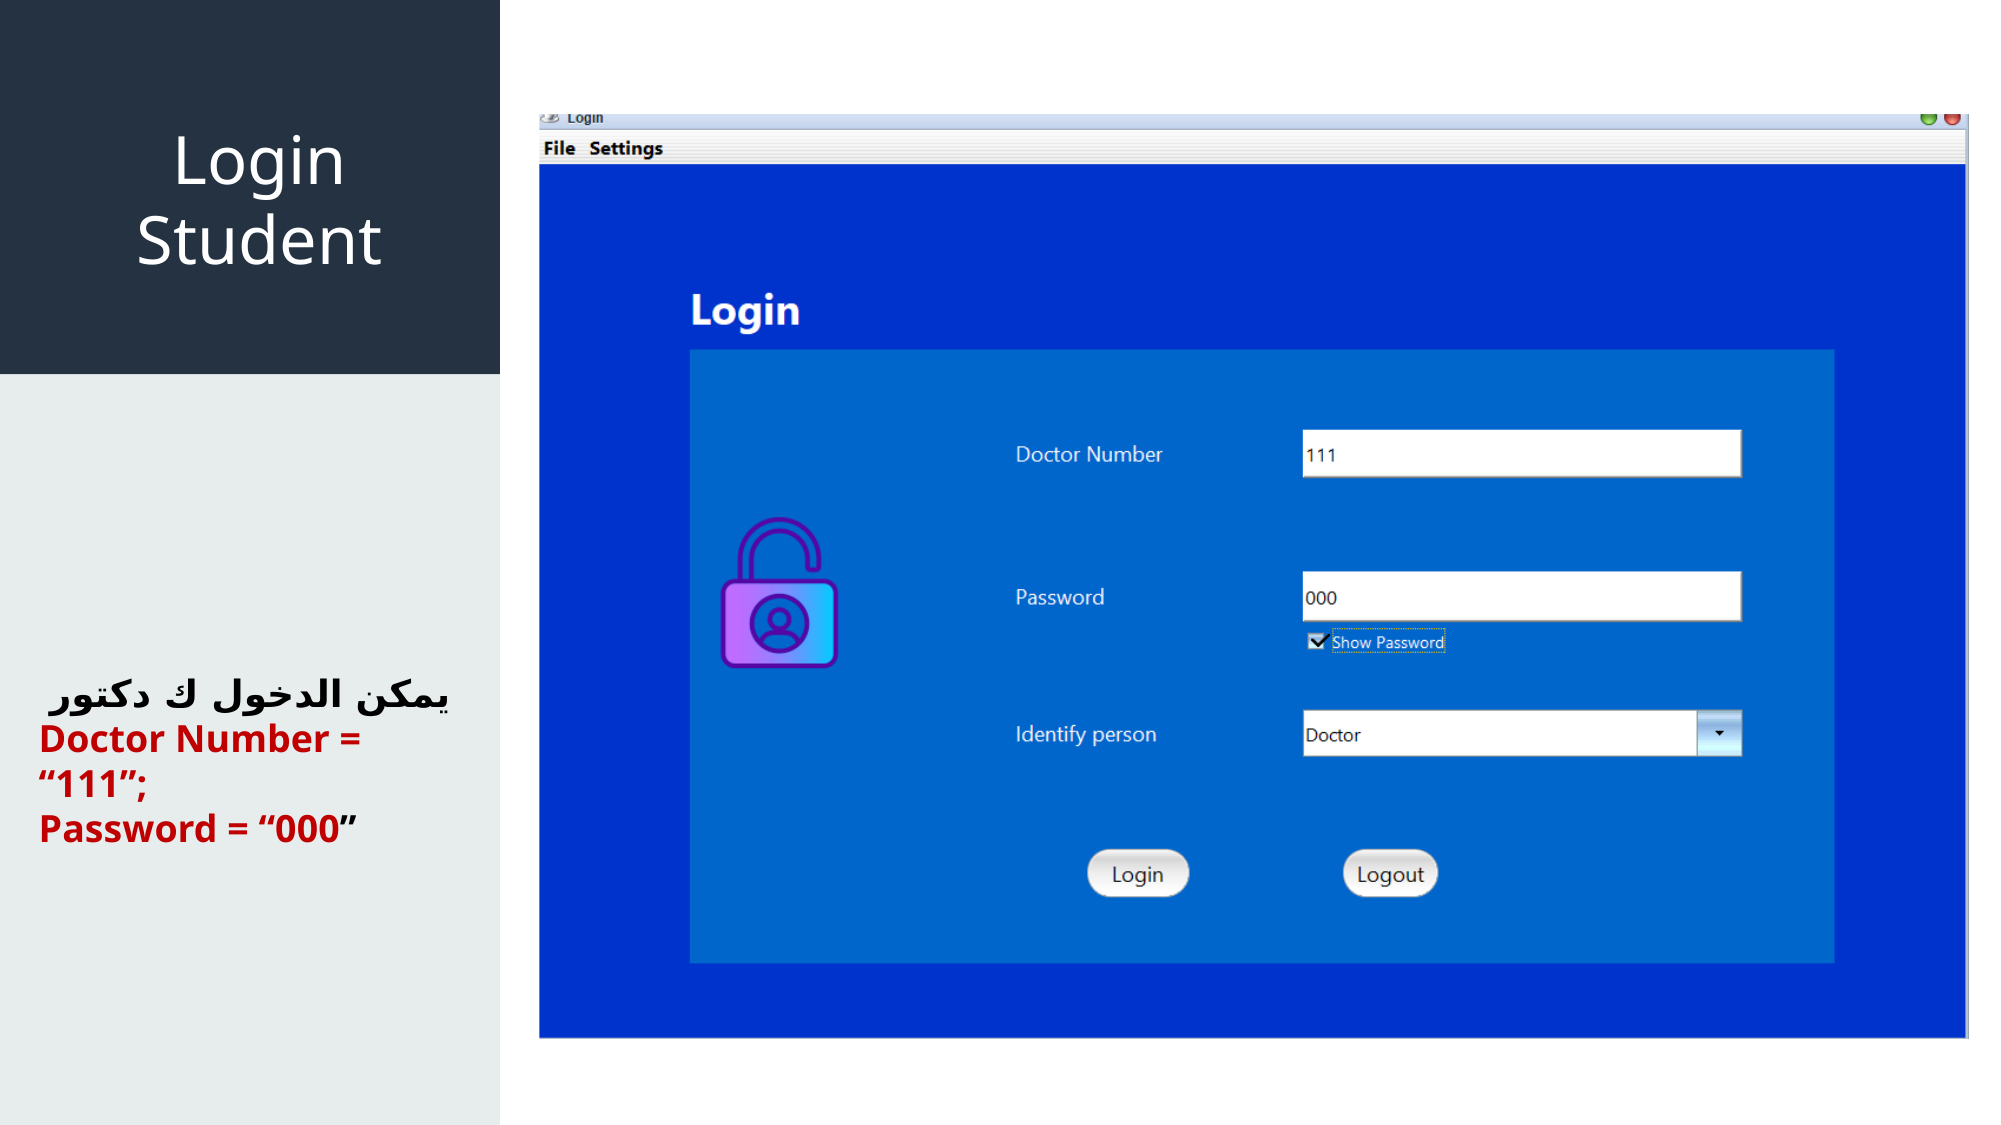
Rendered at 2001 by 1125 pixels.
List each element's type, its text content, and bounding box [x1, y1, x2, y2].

title Login Student [36, 65, 484, 331]
text_box [500, 0, 2000, 1125]
picture [539, 114, 1976, 1039]
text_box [0, 374, 500, 1125]
text_box [0, 0, 501, 375]
